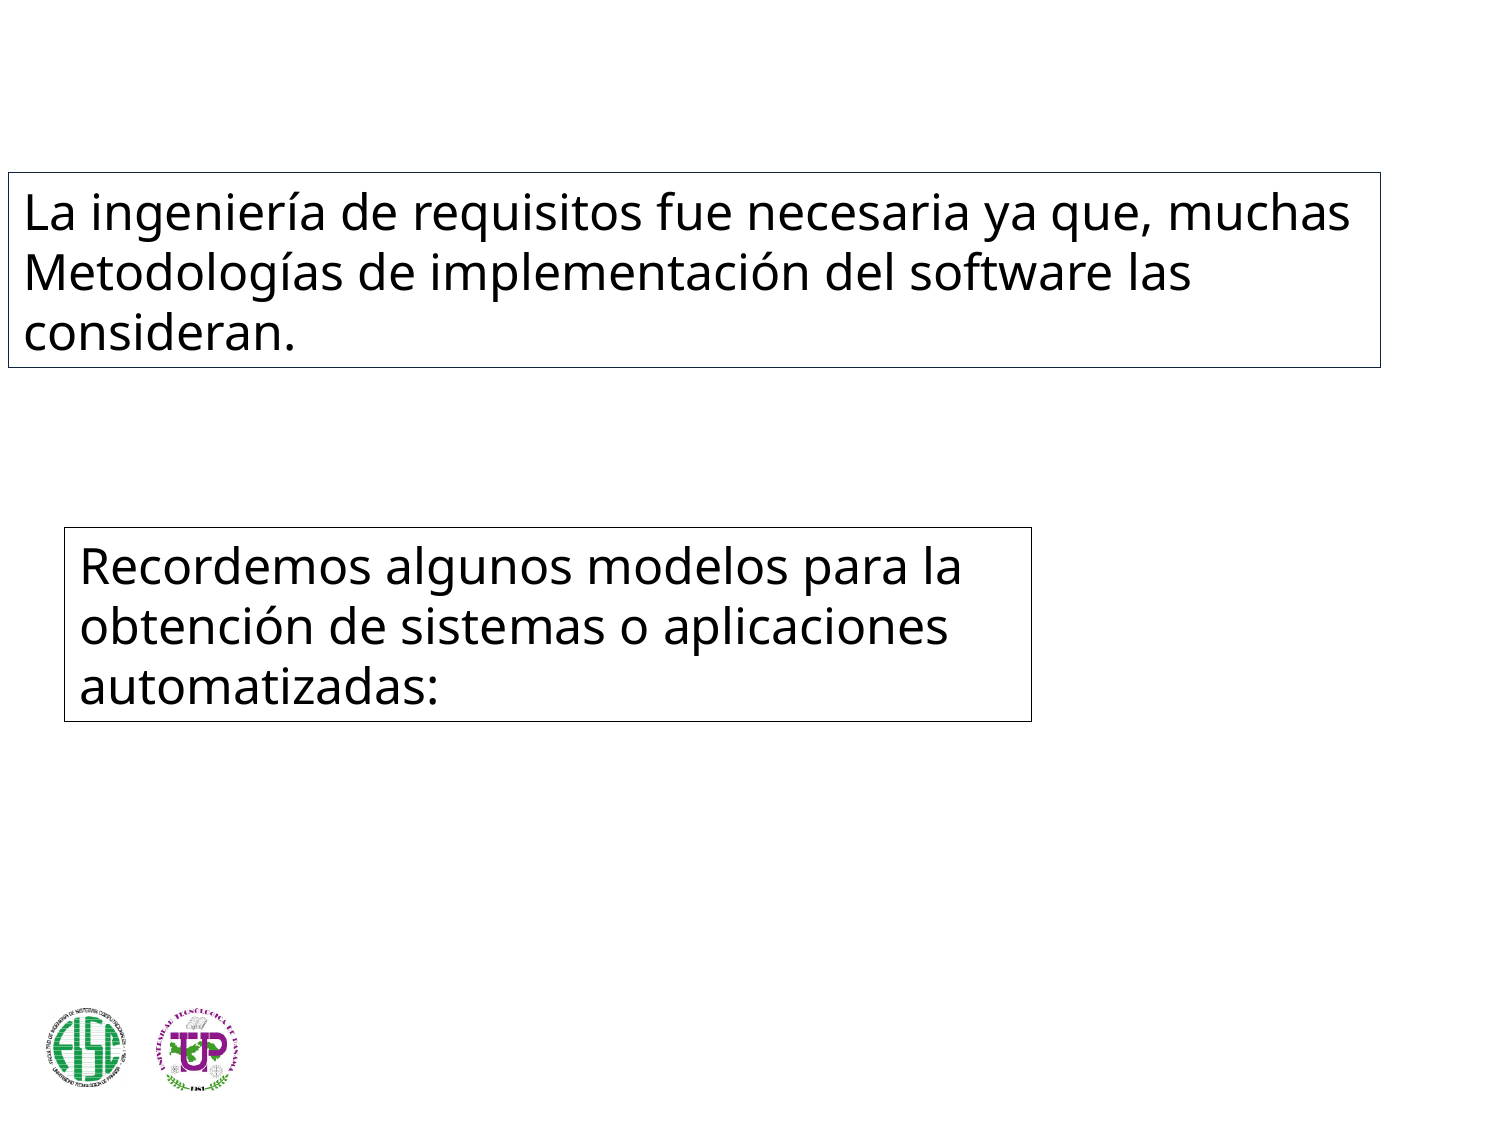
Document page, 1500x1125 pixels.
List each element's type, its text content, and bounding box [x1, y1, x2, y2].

text_box La ingeniería de requisitos fue necesaria ya que, muchas Metodologías de implementación del software las consideran. [8, 172, 1381, 368]
picture [156, 1008, 238, 1091]
picture [46, 1008, 126, 1087]
text_box Recordemos algunos modelos para la obtención de sistemas o aplicaciones automatizadas: [64, 527, 1032, 722]
